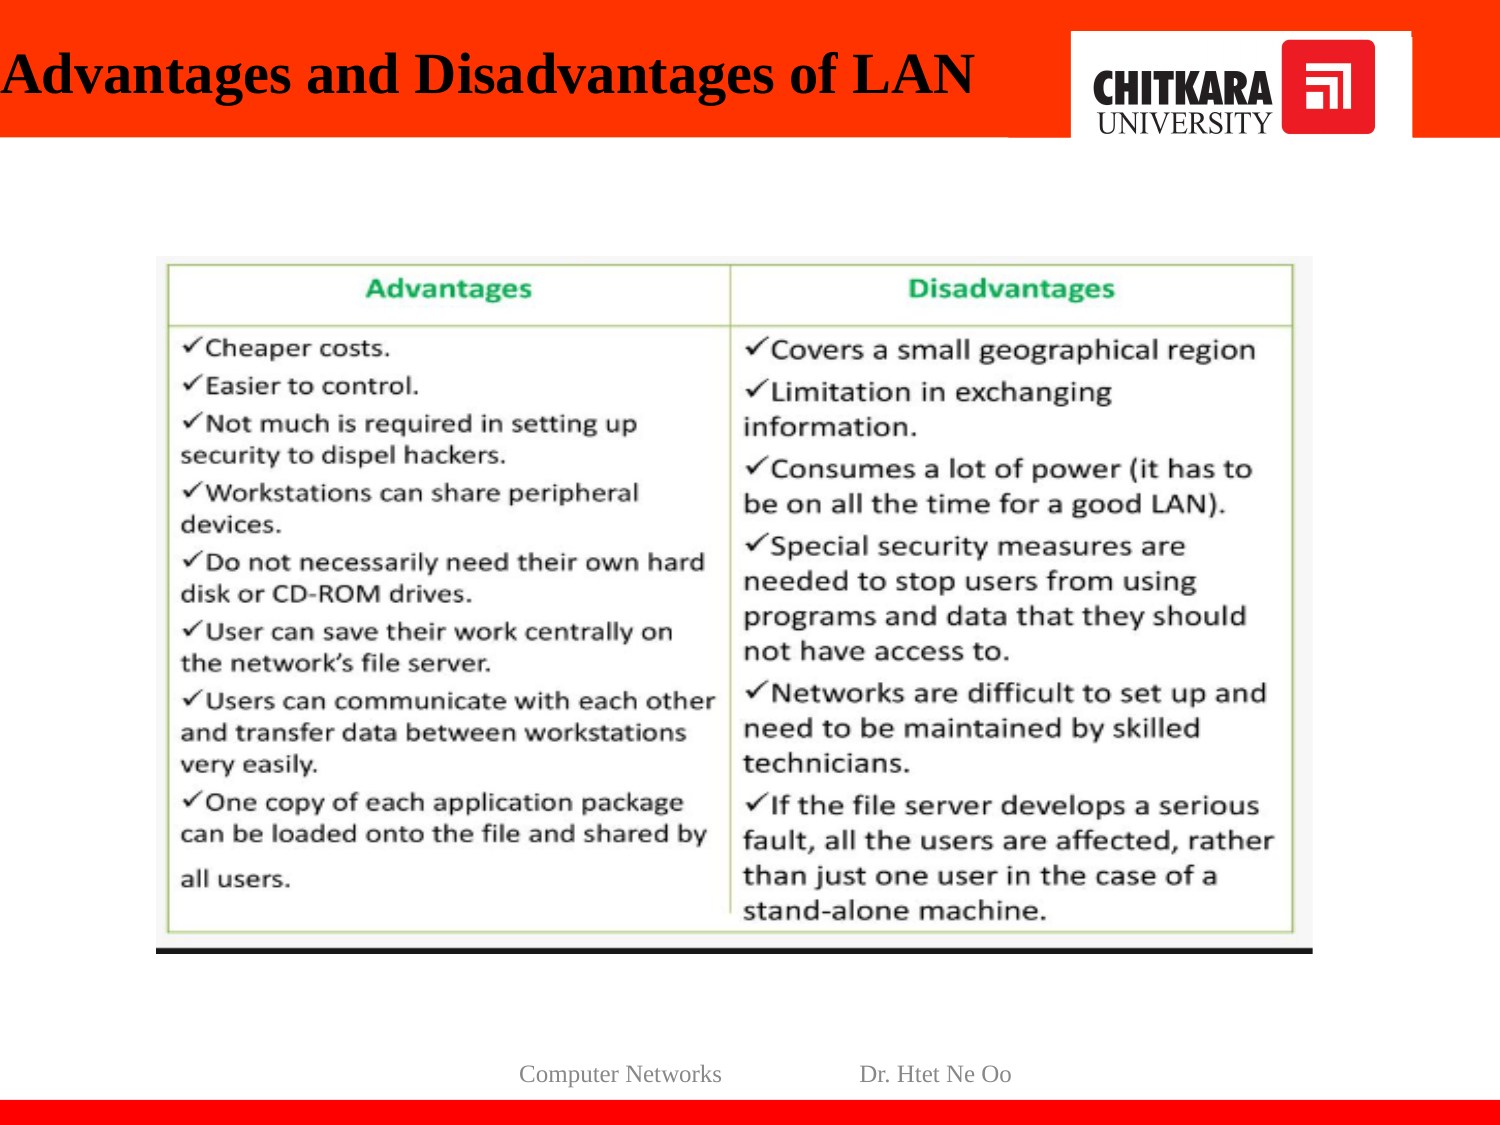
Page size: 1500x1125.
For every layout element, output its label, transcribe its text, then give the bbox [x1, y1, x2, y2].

picture [155, 256, 1313, 954]
title Advantages and Disadvantages of LAN [0, 0, 1047, 150]
footer Computer Networks Dr. Htet Ne Oo [87, 1042, 1444, 1103]
picture [1074, 37, 1390, 138]
